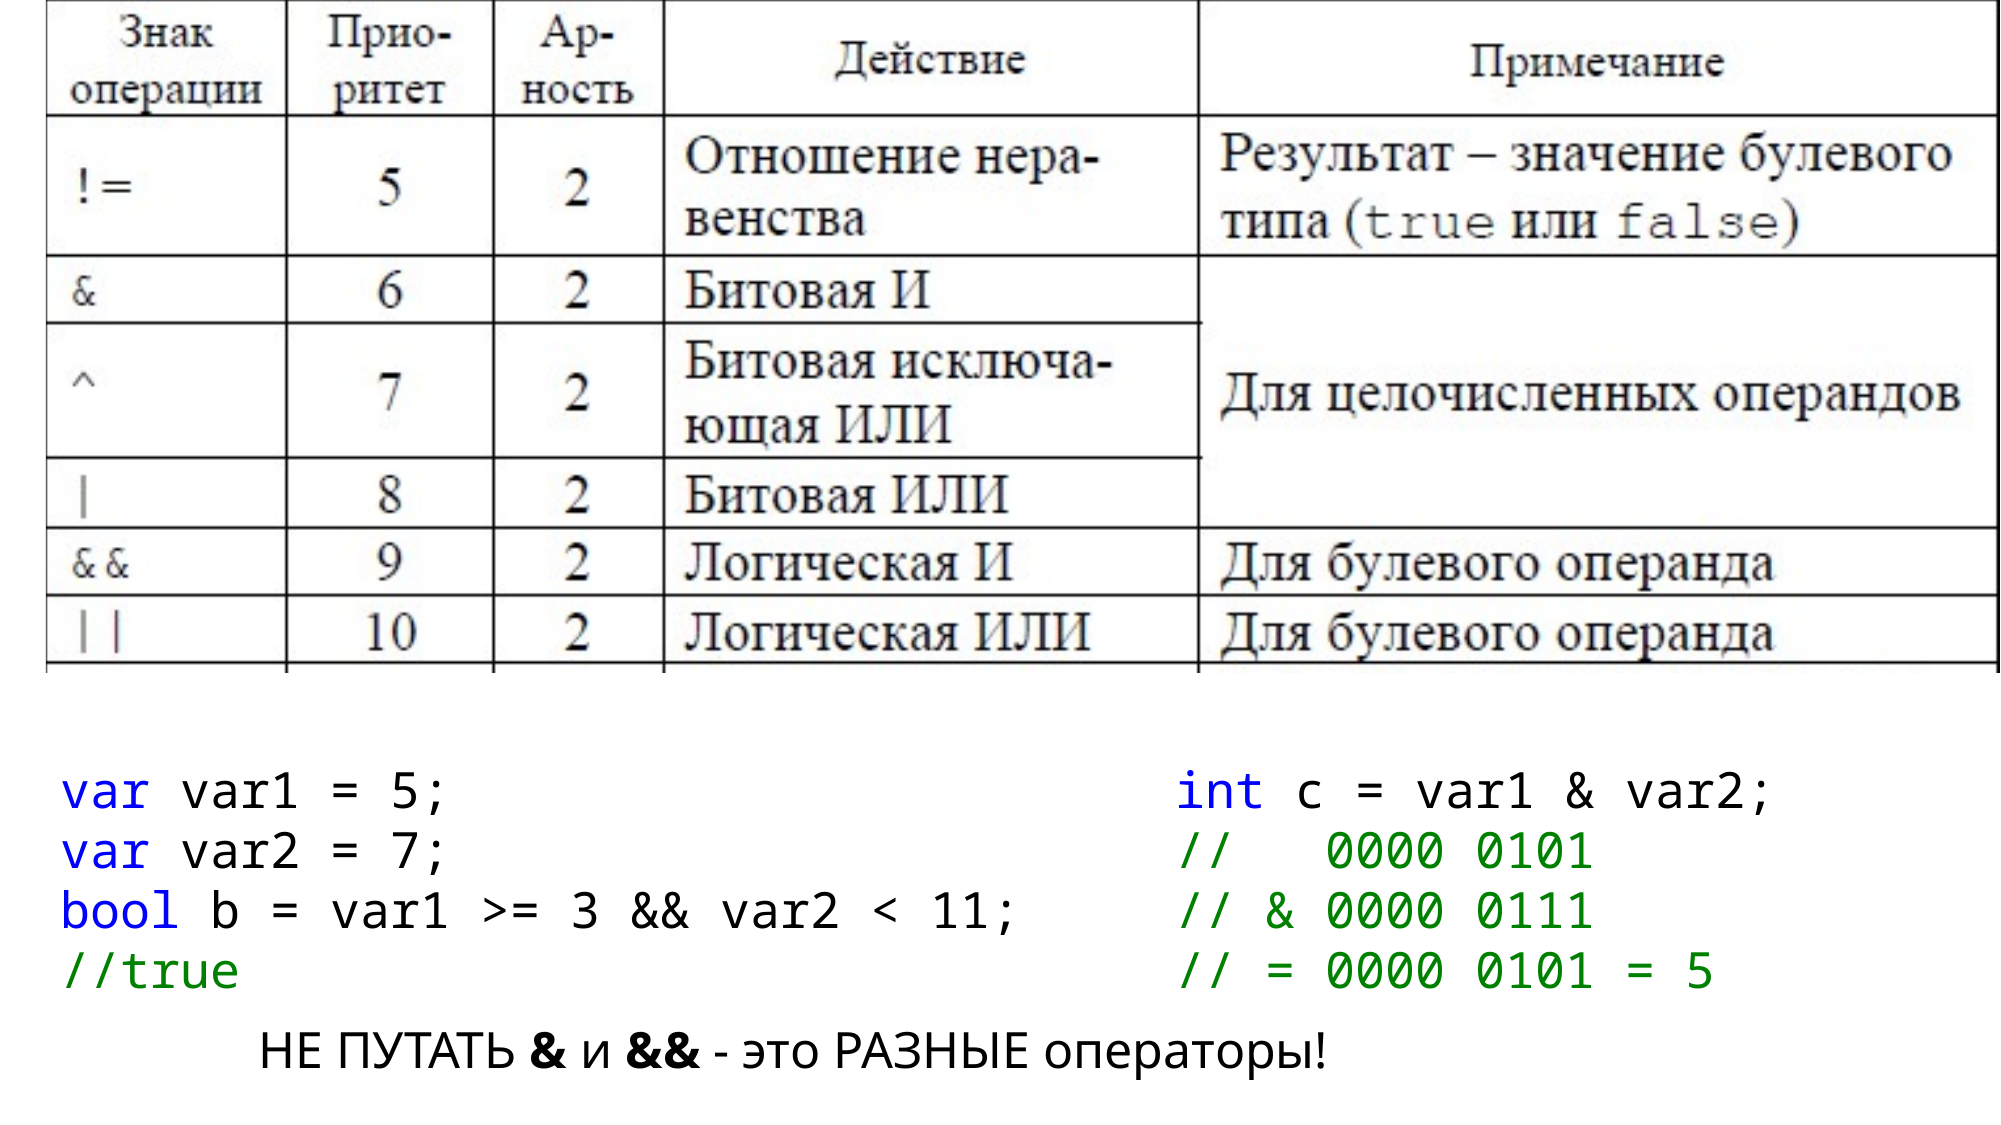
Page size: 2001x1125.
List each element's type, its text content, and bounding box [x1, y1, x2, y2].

text_box int c = var1 & var2; // 0000 0101 // & 0000 0111 // = 0000 0101 = 5 [1160, 750, 1866, 1006]
picture [45, 0, 2000, 673]
text_box НЕ ПУТАТЬ & и && - это РАЗНЫЕ операторы! [244, 1011, 1848, 1086]
text_box var var1 = 5; var var2 = 7; bool b = var1 >= 3 && var2 < 11; //true [45, 750, 1046, 1006]
